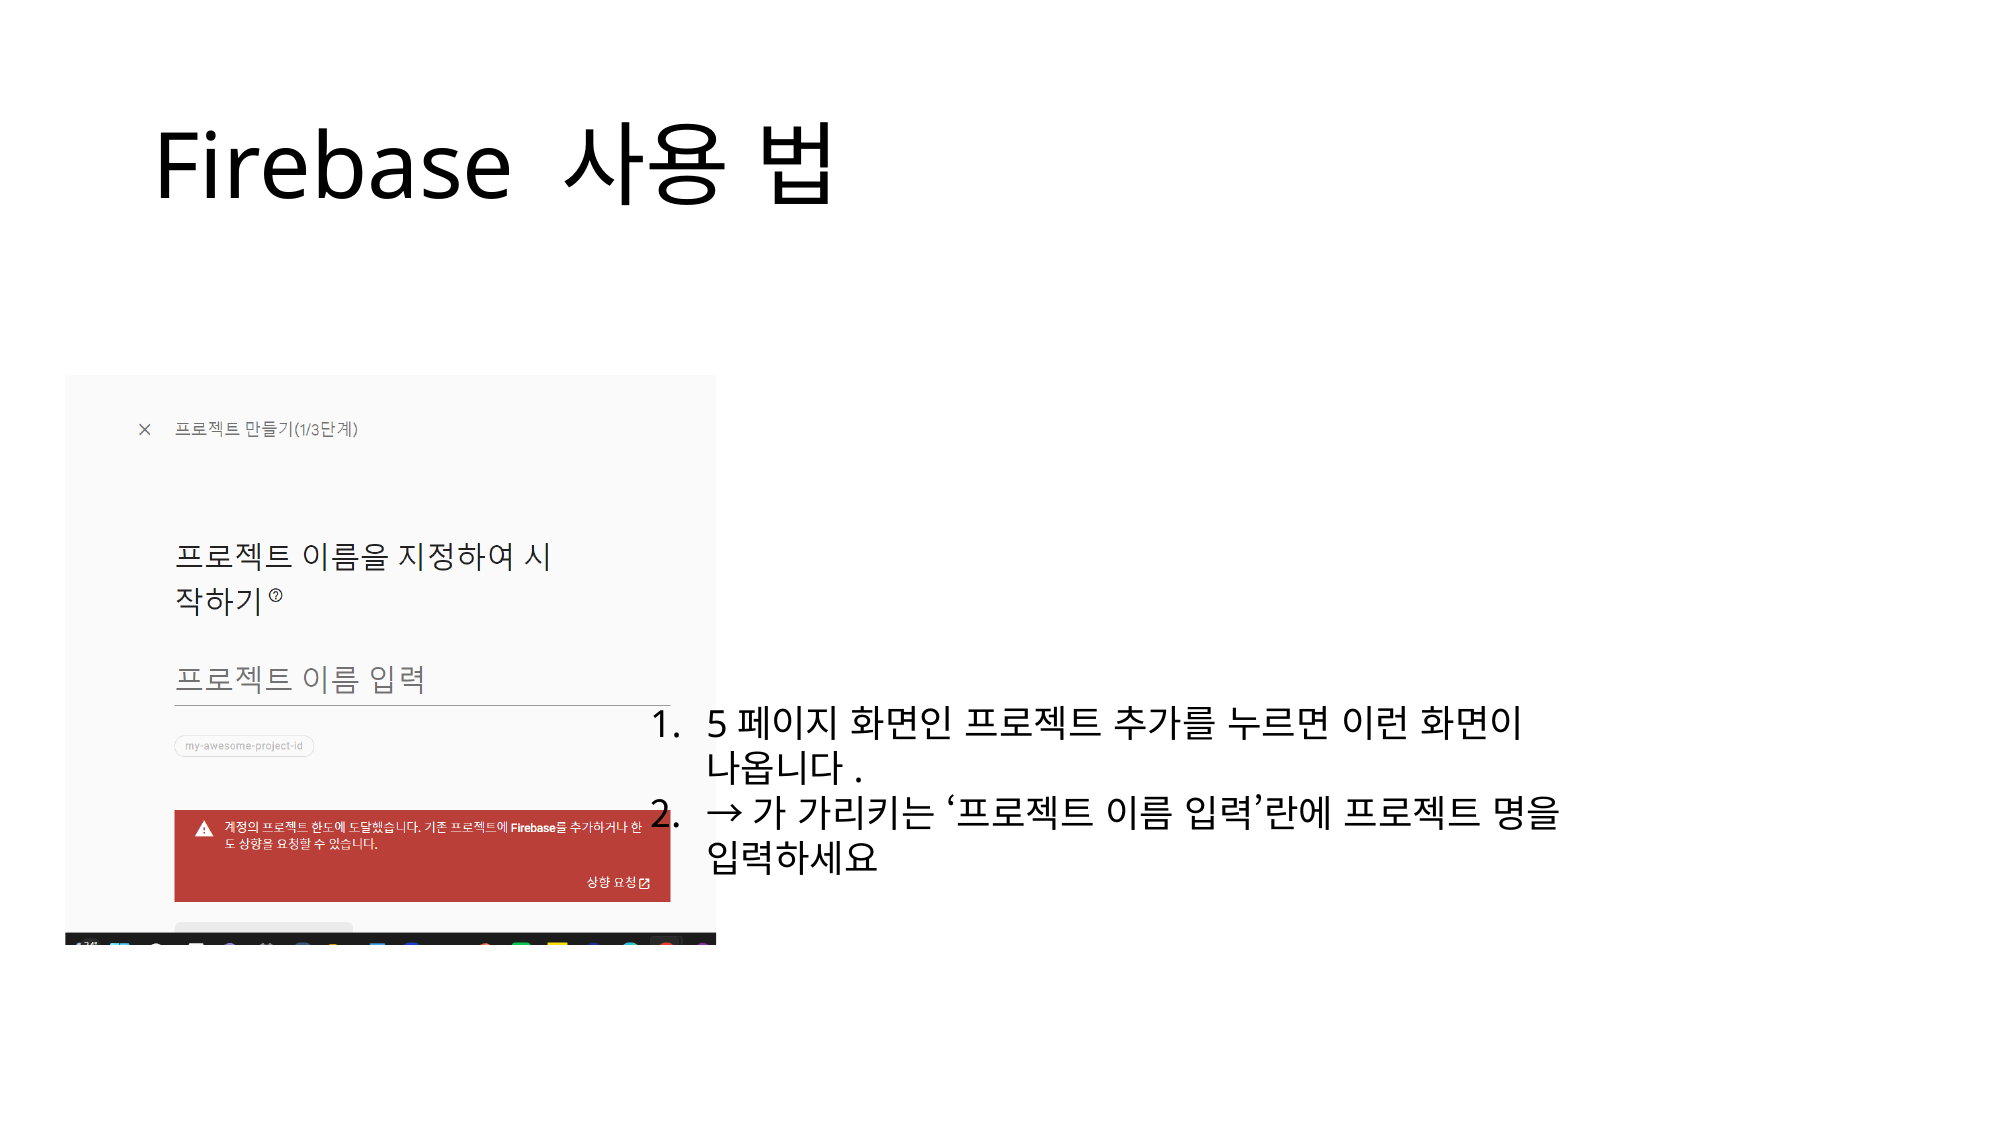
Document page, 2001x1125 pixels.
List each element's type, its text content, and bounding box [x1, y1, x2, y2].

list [65, 374, 717, 945]
title Firebase 사용 법 [137, 59, 1863, 278]
text_box 5페이지 화면인 프로젝트 추가를 누르면 이런 화면이 나옵니다. →가 가리키는 ‘프로젝트 이름 입력’란에 프로젝트 명을 입력하세요 [717, 692, 1636, 888]
